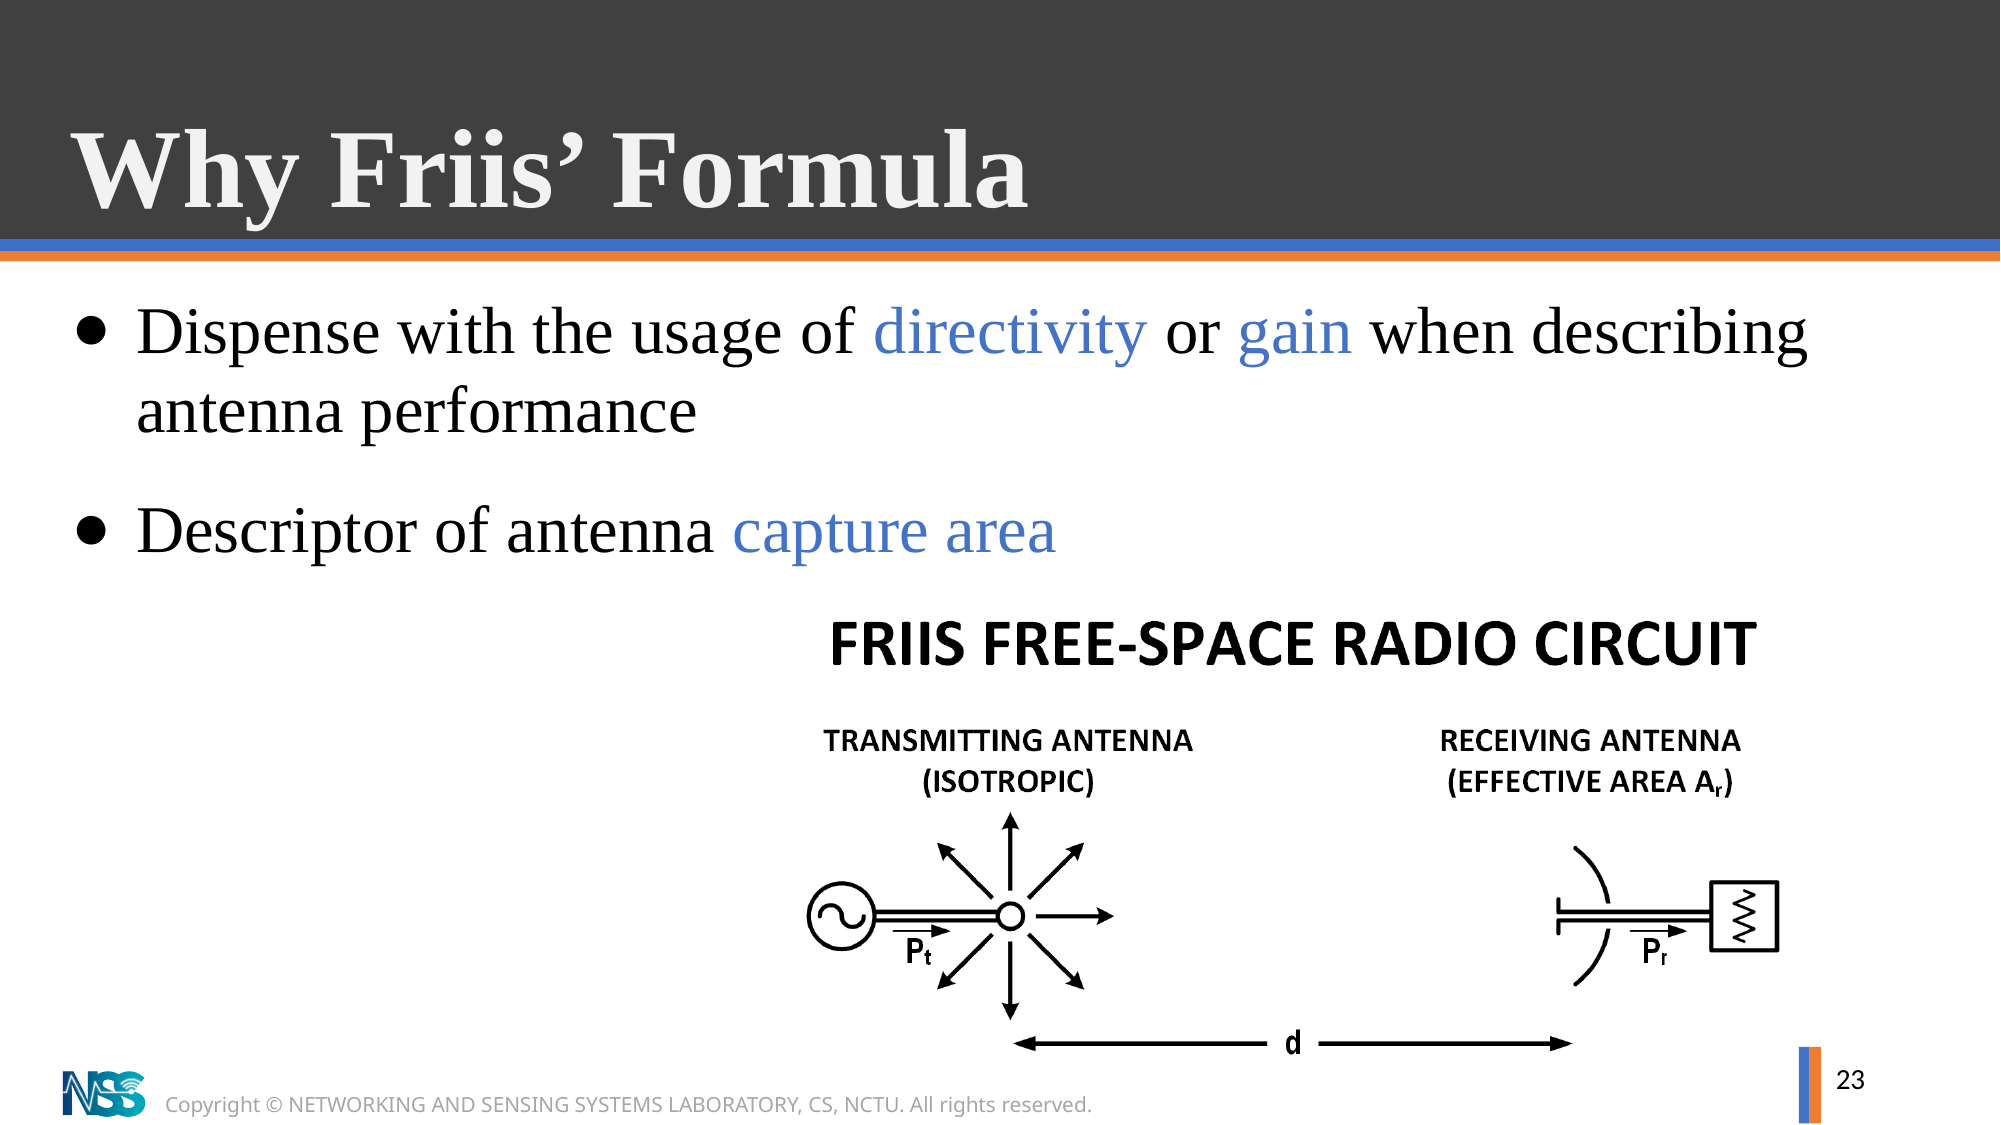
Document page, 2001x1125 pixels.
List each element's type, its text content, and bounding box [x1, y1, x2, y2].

list Dispense with the usage of directivity or gain when describing antenna performance Descriptor of antenna capture area [55, 278, 1945, 1036]
slide_number 23 [1821, 1046, 1945, 1107]
picture [55, 1067, 151, 1125]
picture [792, 582, 1792, 1078]
title Why Friis’ Formula [55, 56, 1945, 240]
